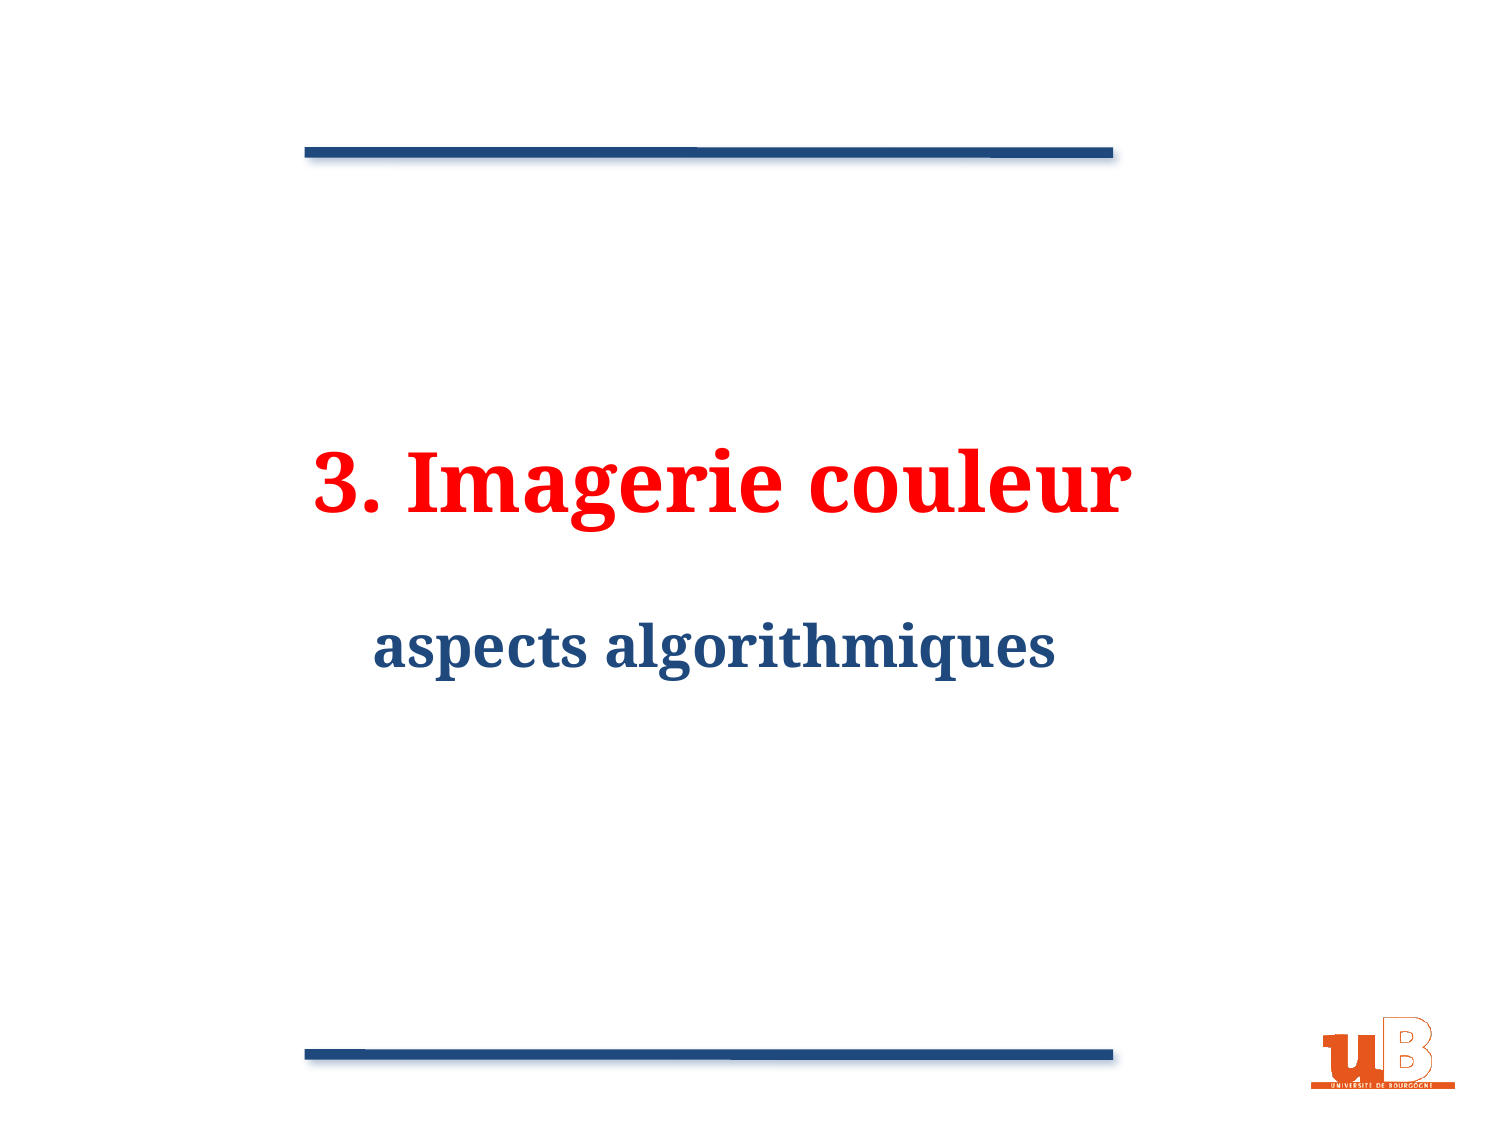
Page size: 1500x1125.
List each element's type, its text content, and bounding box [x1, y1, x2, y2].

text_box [1300, 1007, 1466, 1098]
text_box 3. Imagerie couleur aspects algorithmiques [257, 421, 1172, 687]
